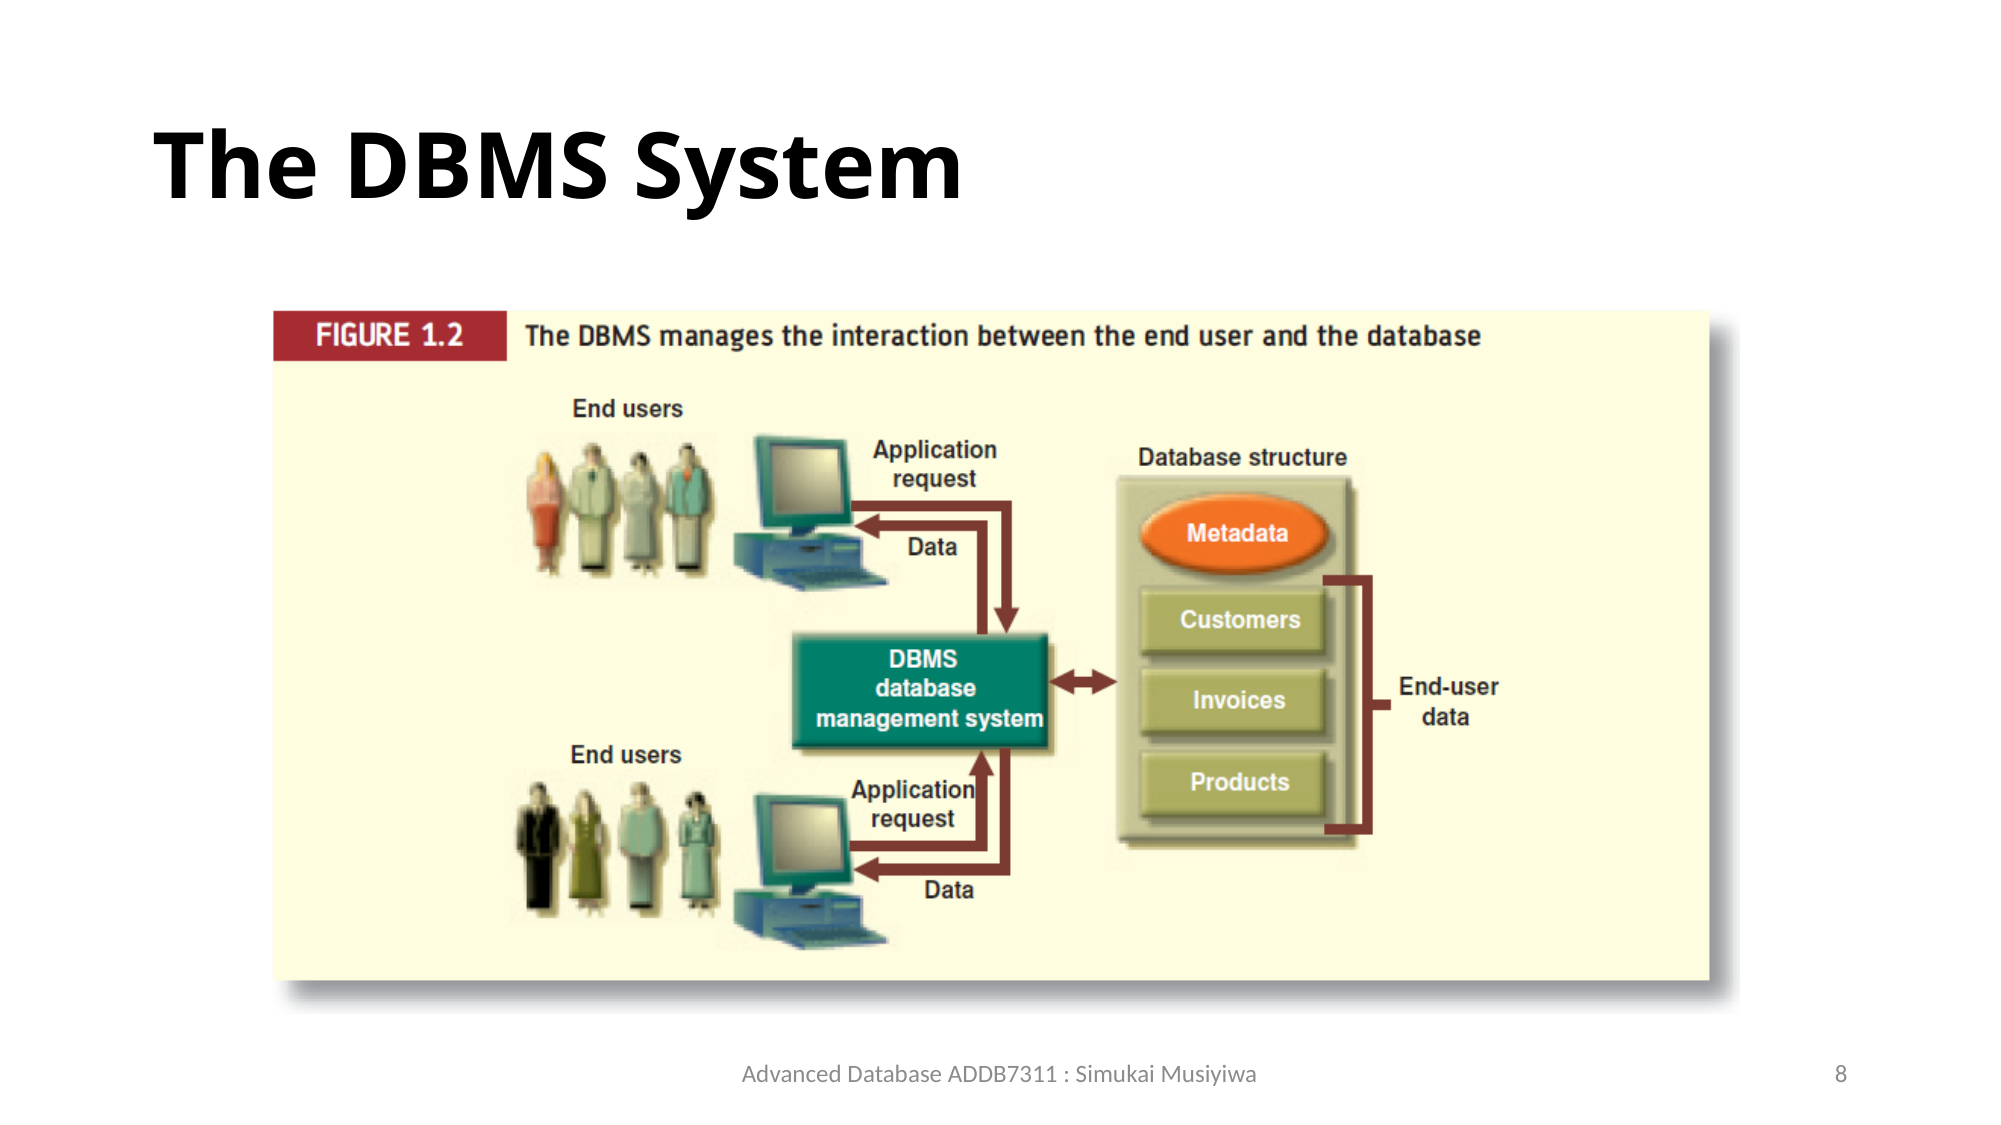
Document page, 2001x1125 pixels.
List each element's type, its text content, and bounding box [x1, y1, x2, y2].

title The DBMS System [137, 59, 1863, 278]
footer Advanced Database ADDB7311 : Simukai Musiyiwa [662, 1042, 1338, 1103]
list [260, 299, 1740, 1014]
slide_number 8 [1412, 1042, 1863, 1103]
